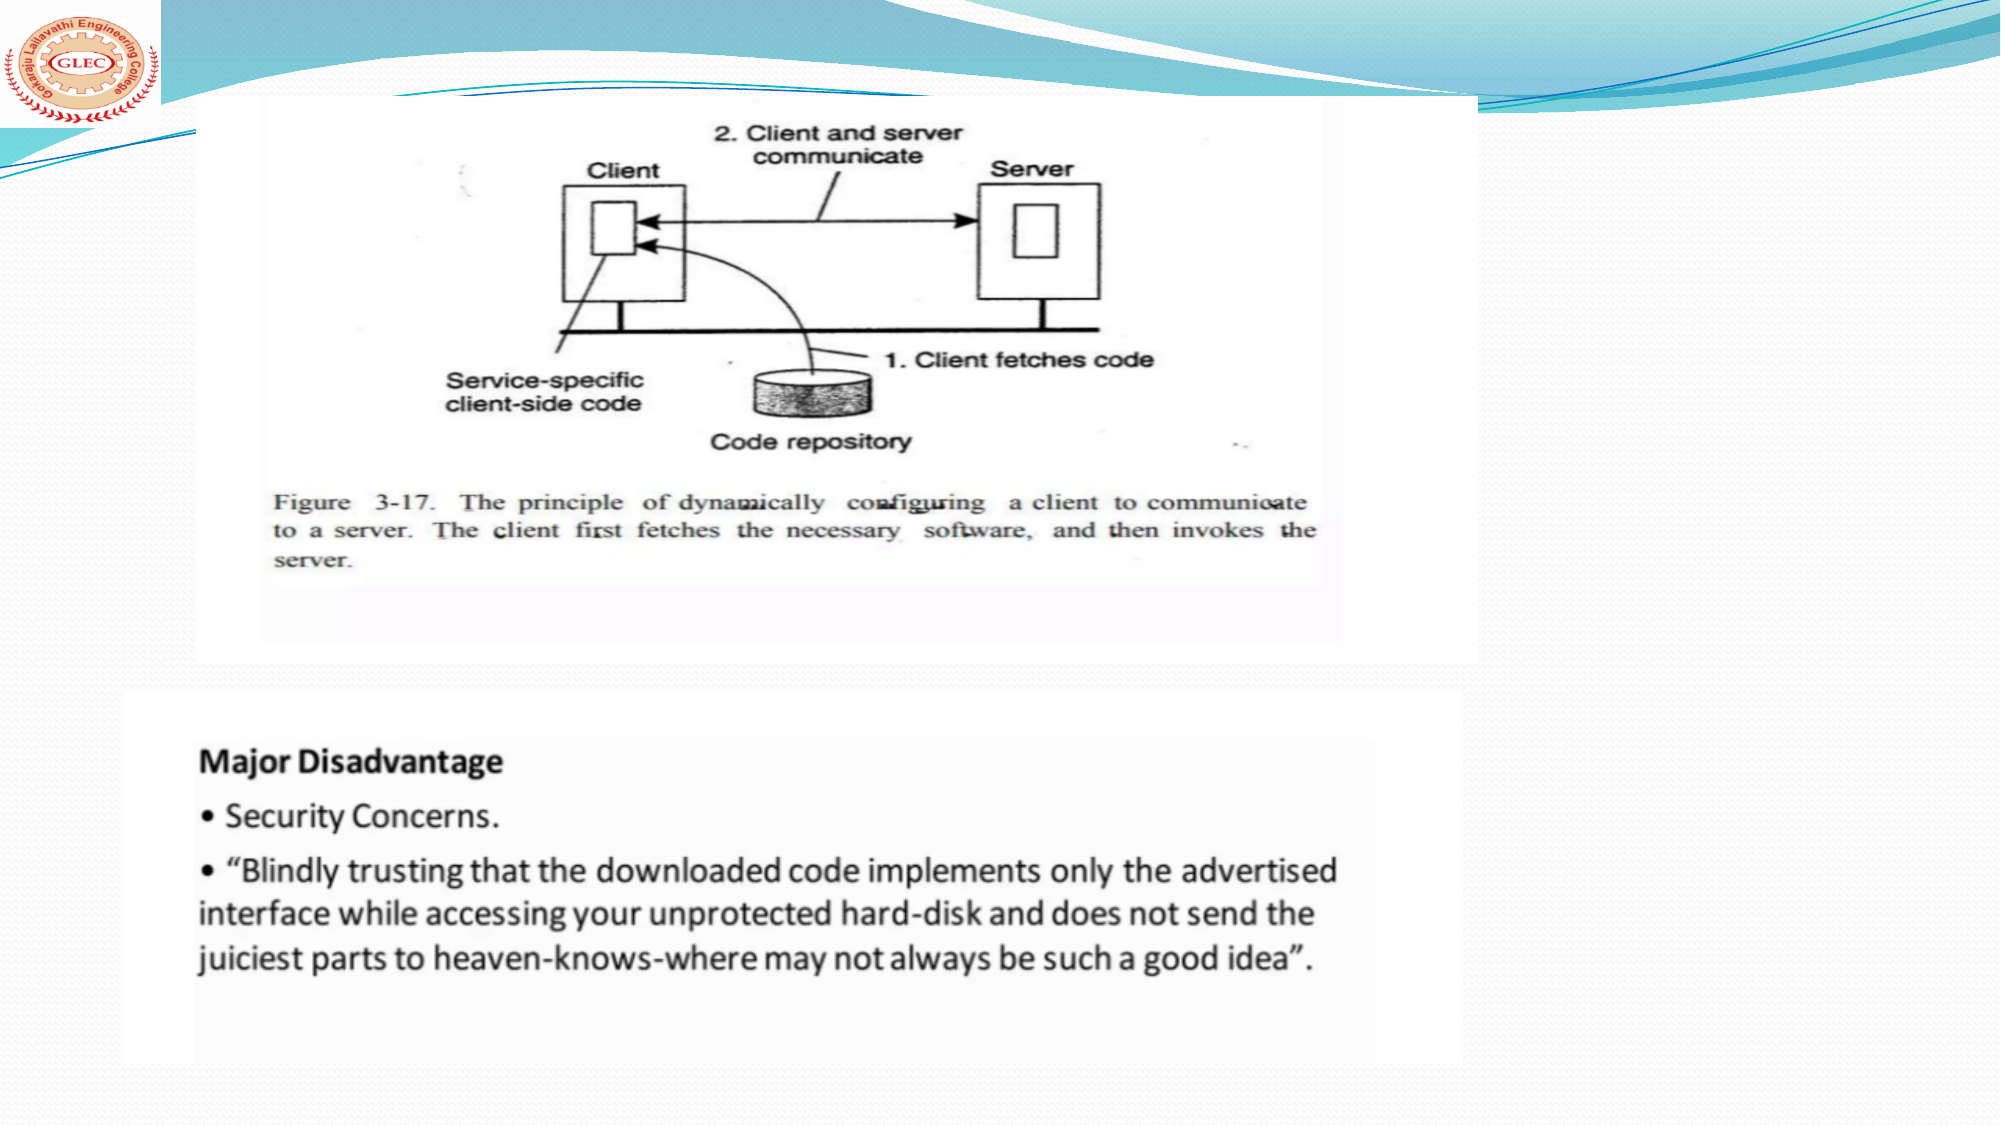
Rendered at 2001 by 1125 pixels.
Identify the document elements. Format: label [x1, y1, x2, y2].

picture [0, 0, 161, 128]
list [196, 96, 1478, 664]
picture [121, 691, 1463, 1064]
